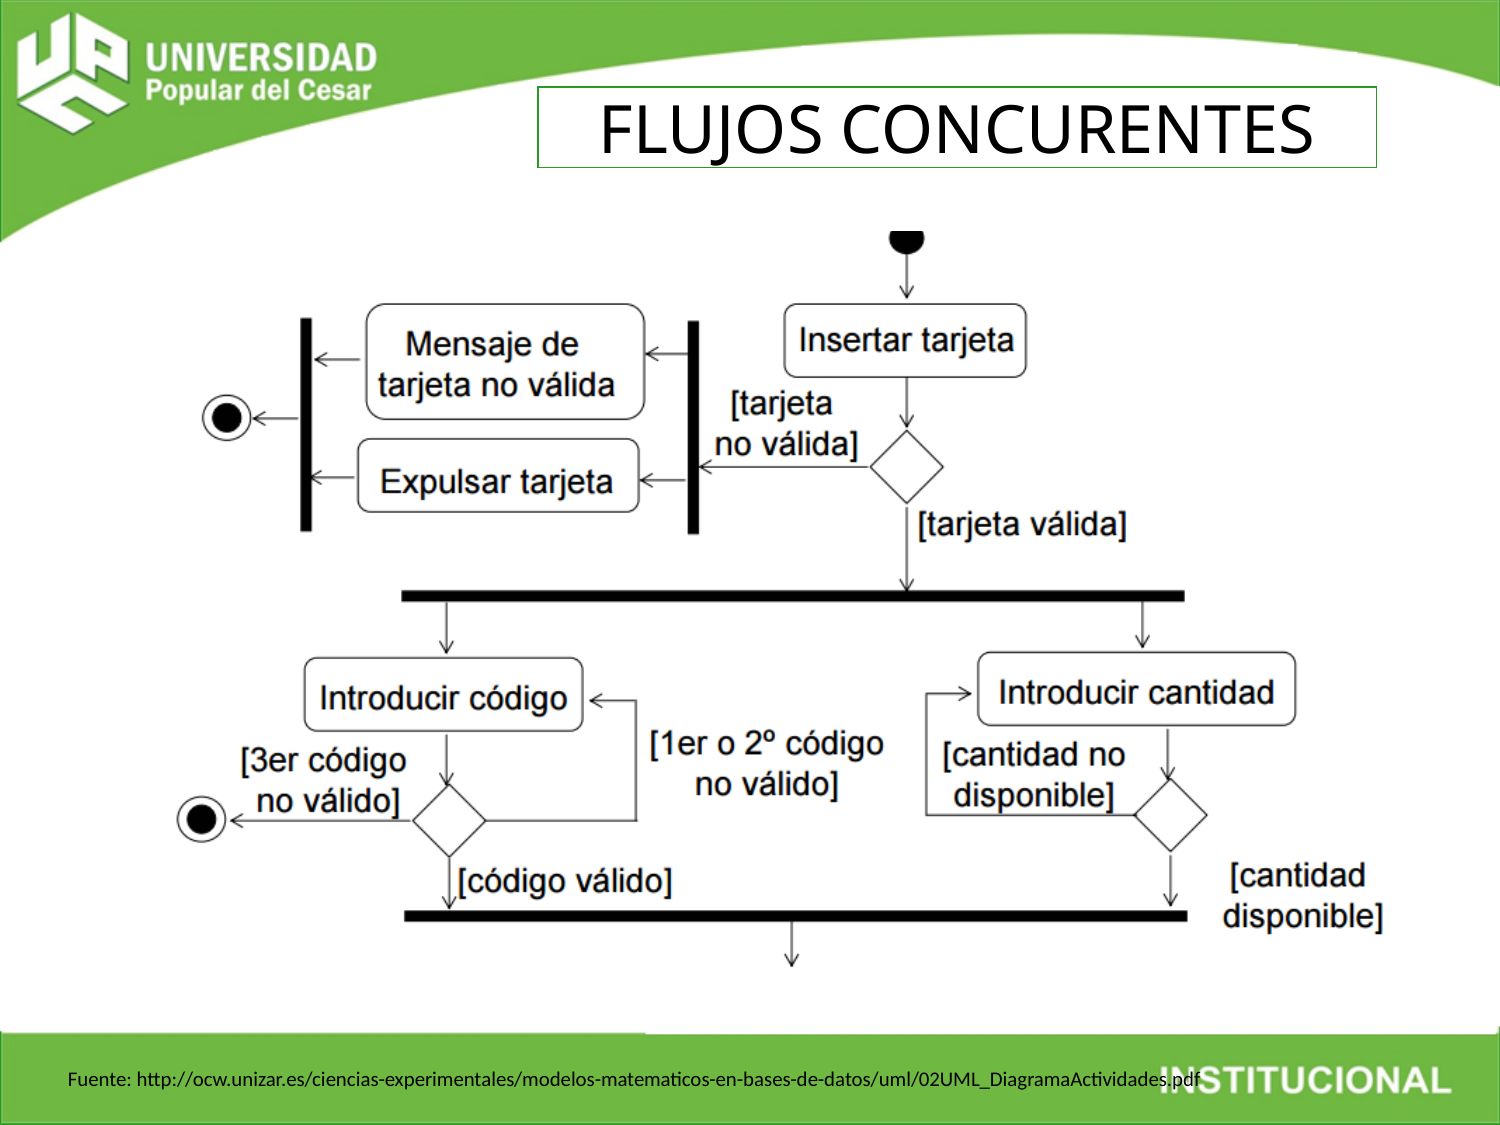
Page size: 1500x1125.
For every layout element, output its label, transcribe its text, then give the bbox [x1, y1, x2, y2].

picture [0, 0, 1500, 1125]
text_box FLUJOS CONCURENTES [538, 86, 1377, 168]
text_box Fuente: http://ocw.unizar.es/ciencias-experimentales/modelos-matematicos-en-bases-de-datos/uml/02UML_DiagramaActividades.pdf [53, 1058, 1412, 1099]
